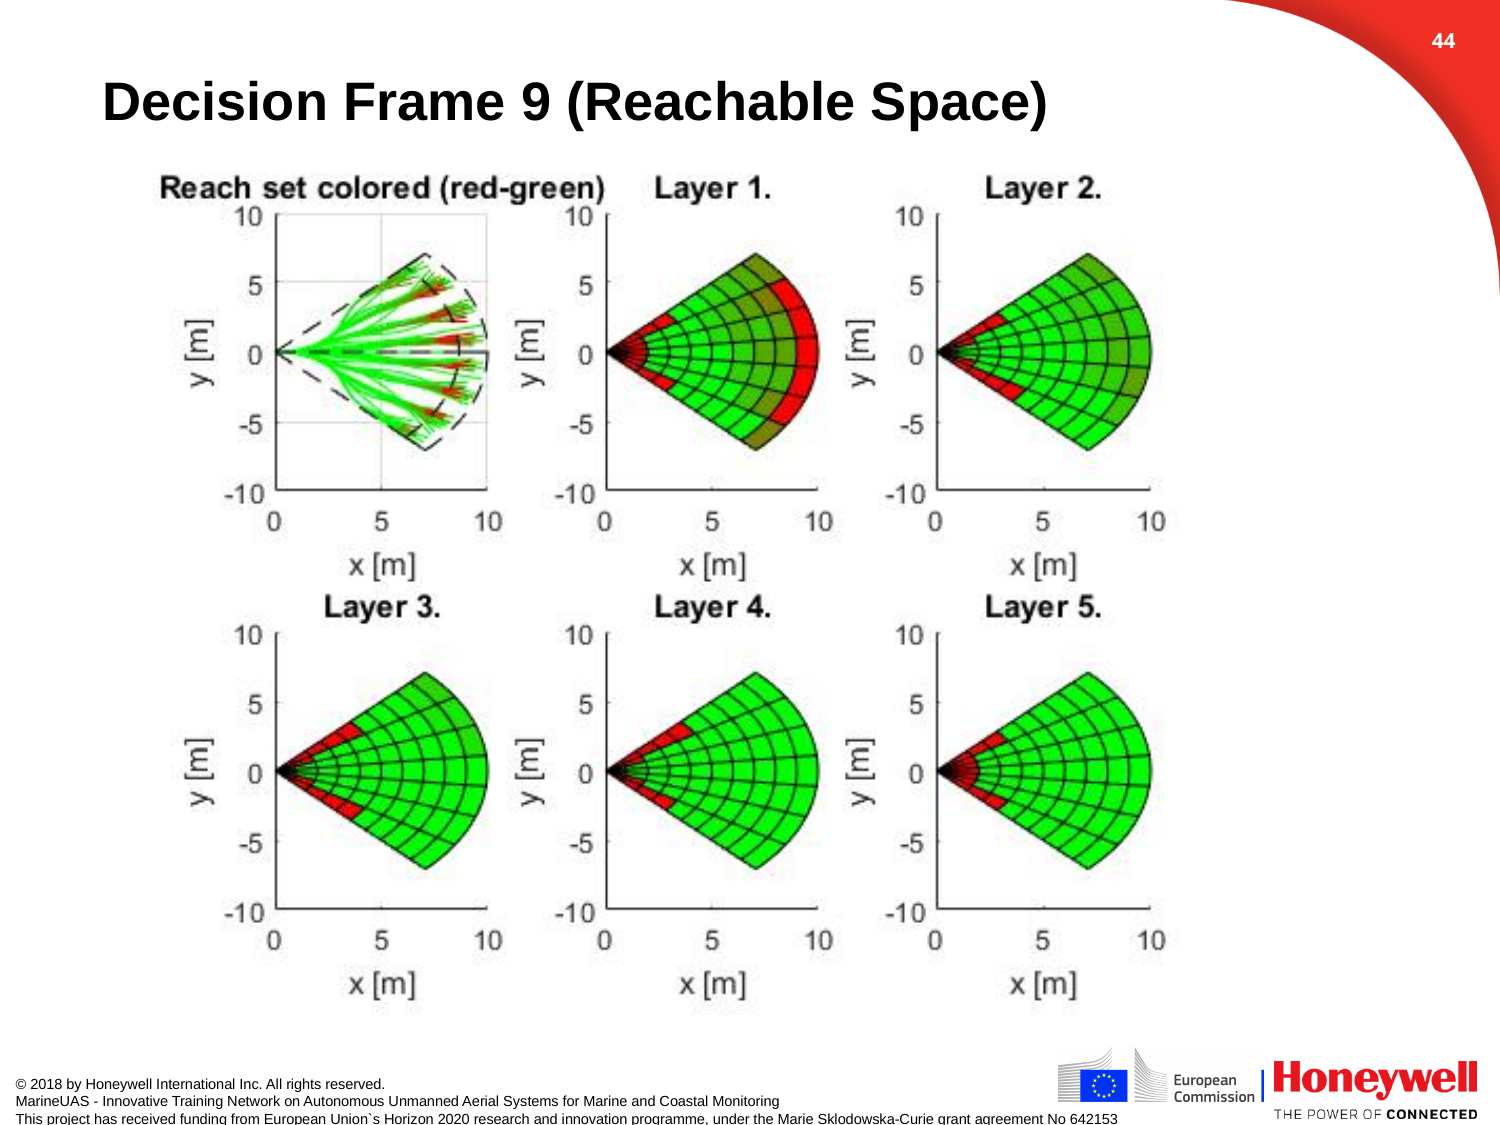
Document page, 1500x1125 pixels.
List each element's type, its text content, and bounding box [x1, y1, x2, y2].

title Decision Frame 9 (Reachable Space) [86, 58, 1347, 141]
picture [1274, 1061, 1477, 1119]
picture [1203, 0, 1500, 297]
slide_number 43 [1416, 0, 1500, 83]
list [86, 140, 1266, 1025]
picture [1058, 1047, 1264, 1102]
